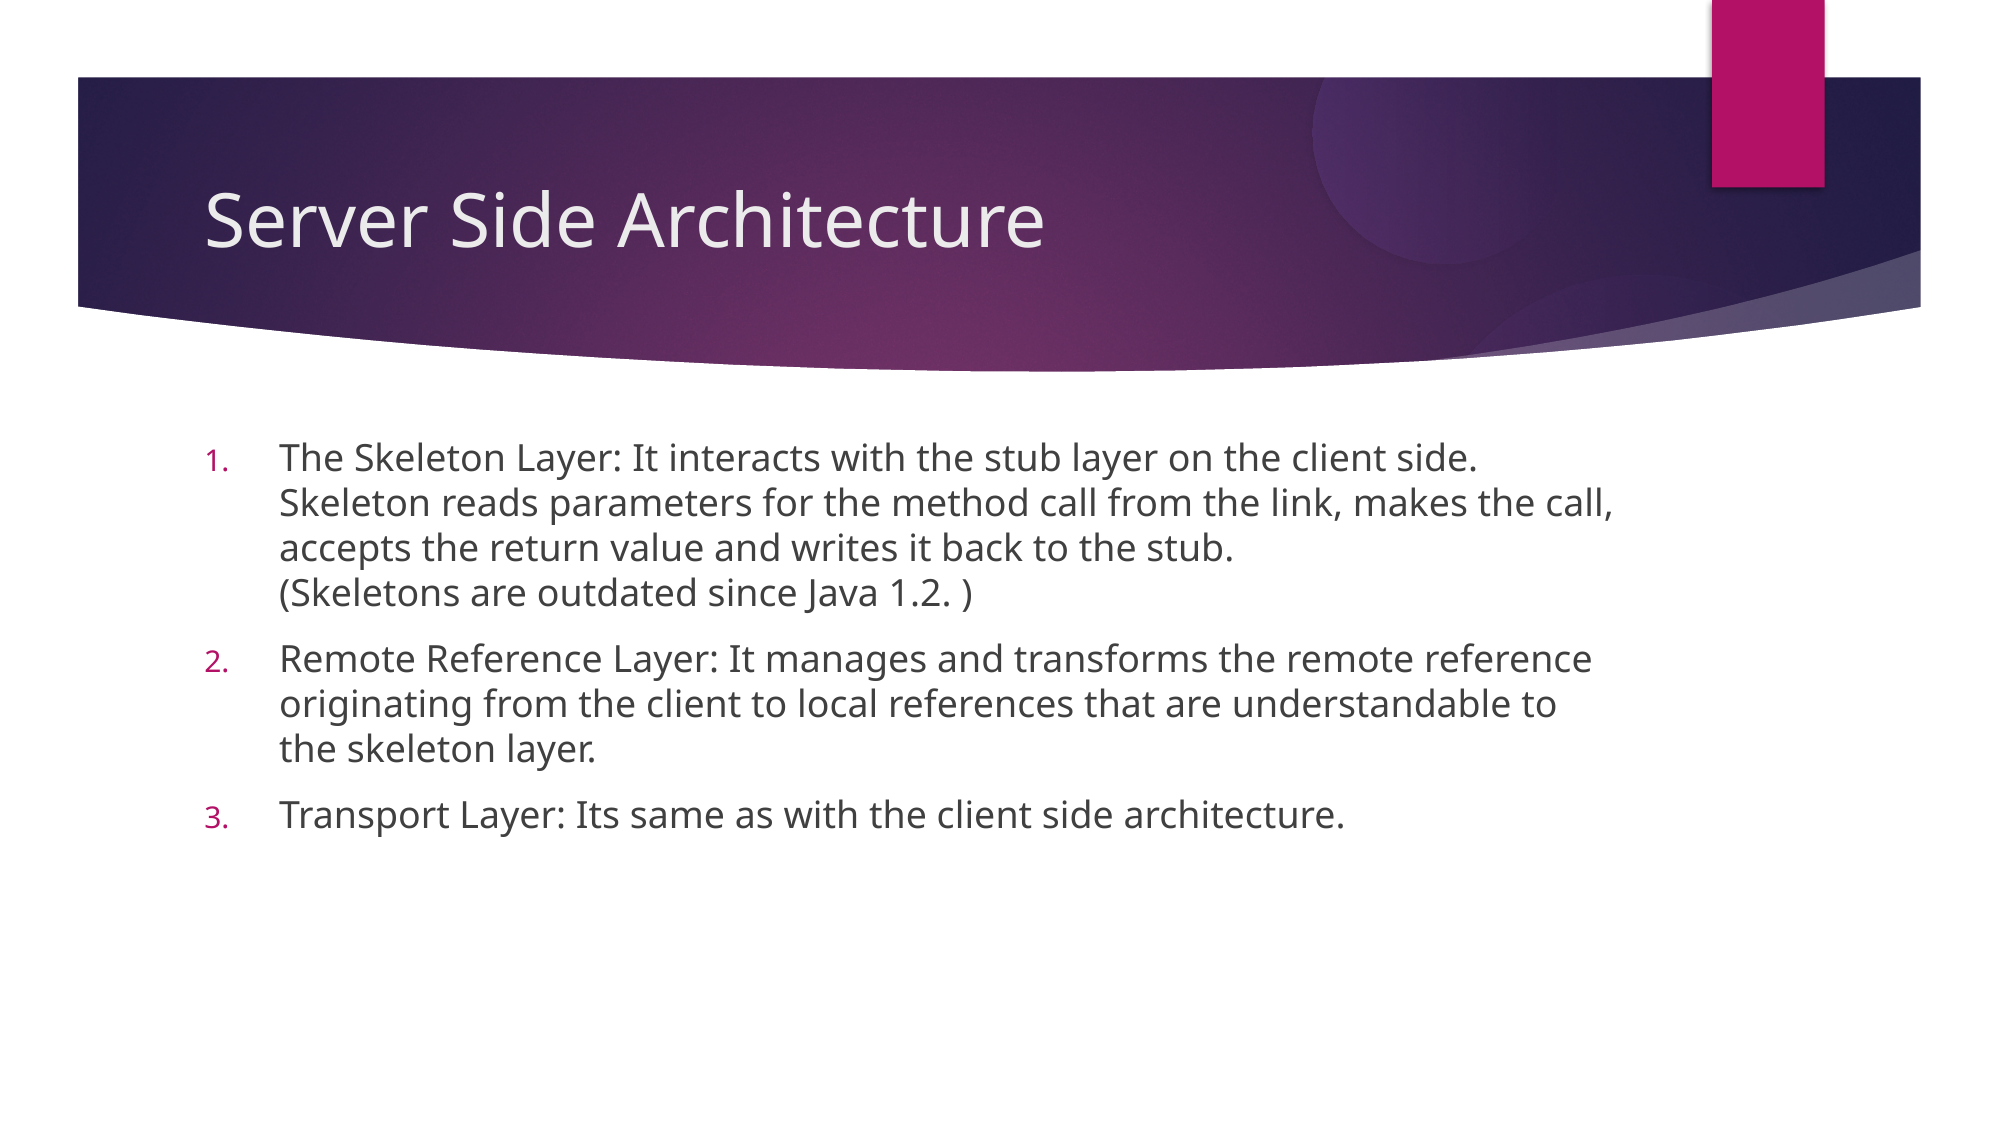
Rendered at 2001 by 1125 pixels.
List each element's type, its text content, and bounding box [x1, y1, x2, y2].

text_box RMI Callback -sequence of communications [1513, 300, 1785, 354]
picture [79, 78, 1920, 371]
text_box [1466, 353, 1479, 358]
text_box Server Side Architecture [189, 159, 1627, 276]
text_box The Skeleton Layer: It interacts with the stub layer on the client side. Skeleton reads parameters for the method call from the link, makes the call, accepts the return value and writes it back to the stub. (Skeletons are outdated since Java 1.2. ) Remote Reference Layer: It manages and transforms the remote reference originating from the client to local references that are understandable to the skeleton layer. Transport Layer: Its same as with the client side architecture. [189, 427, 1638, 988]
